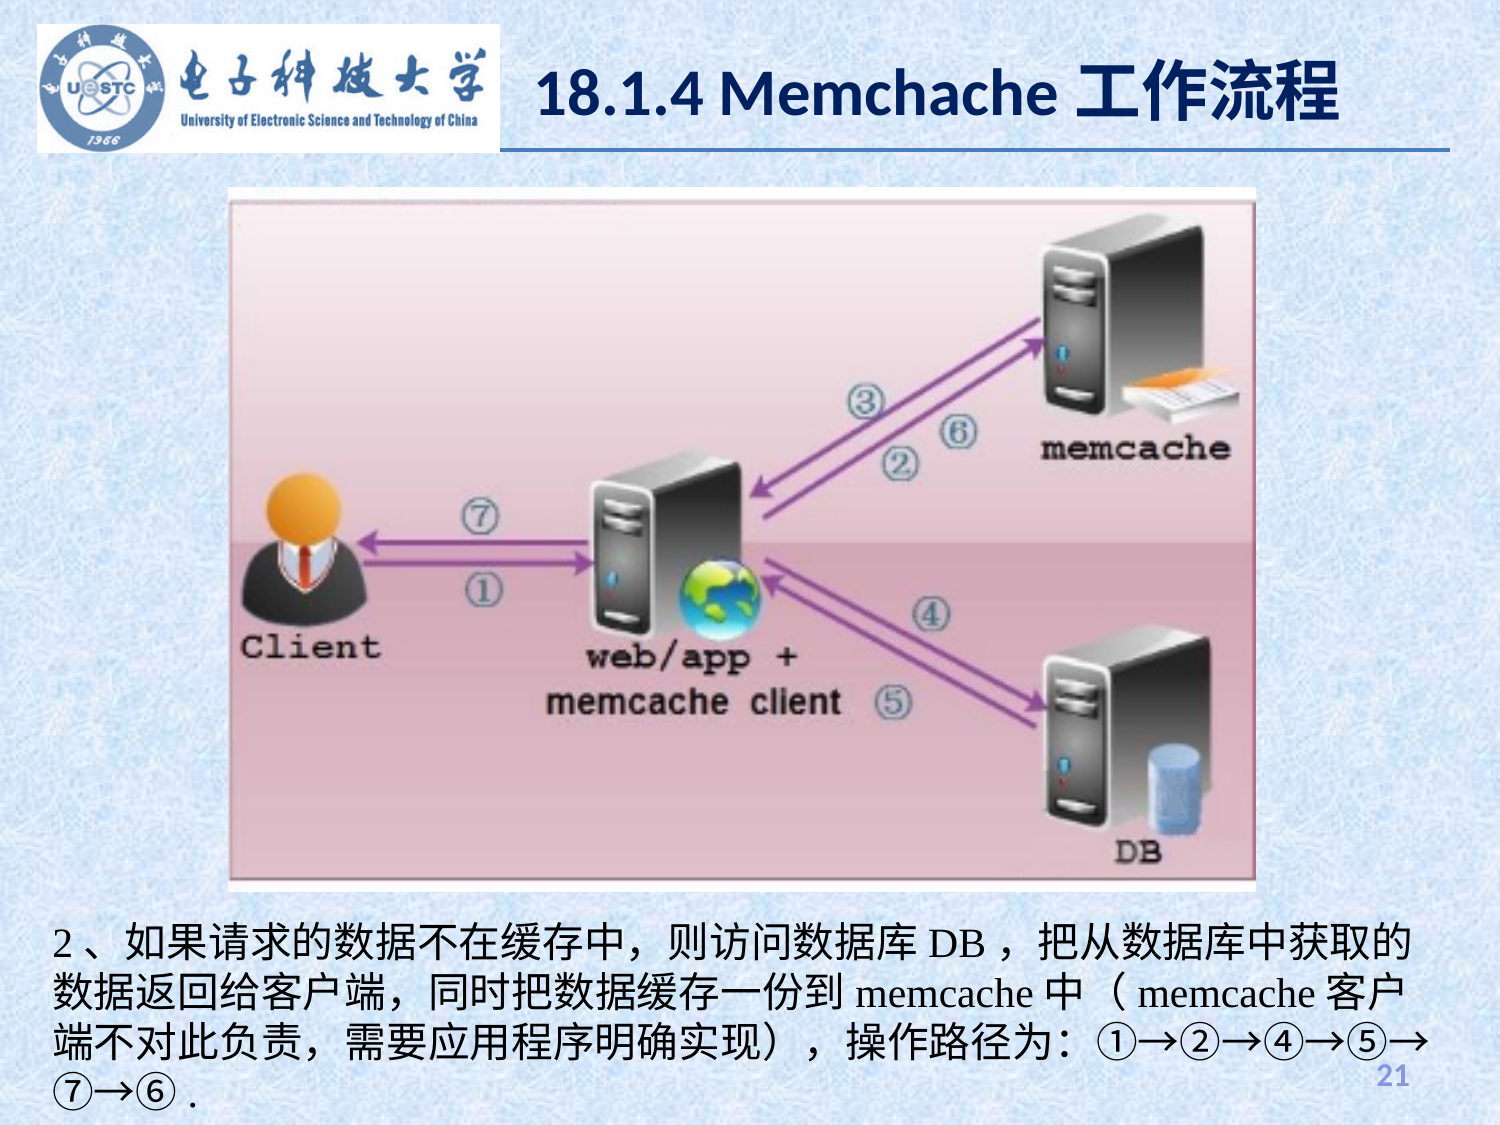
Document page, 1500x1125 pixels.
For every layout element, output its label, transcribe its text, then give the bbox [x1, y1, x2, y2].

text_box 2、如果请求的数据不在缓存中，则访问数据库DB，把从数据库中获取的数据返回给客户端，同时把数据缓存一份到memcache中（memcache客户端不对此负责，需要应用程序明确实现），操作路径为：①→②→④→⑤→⑦→⑥. [37, 908, 1450, 1124]
picture [0, 0, 1500, 1125]
text_box 18.1.4 Memchache工作流程 [518, 41, 1432, 137]
